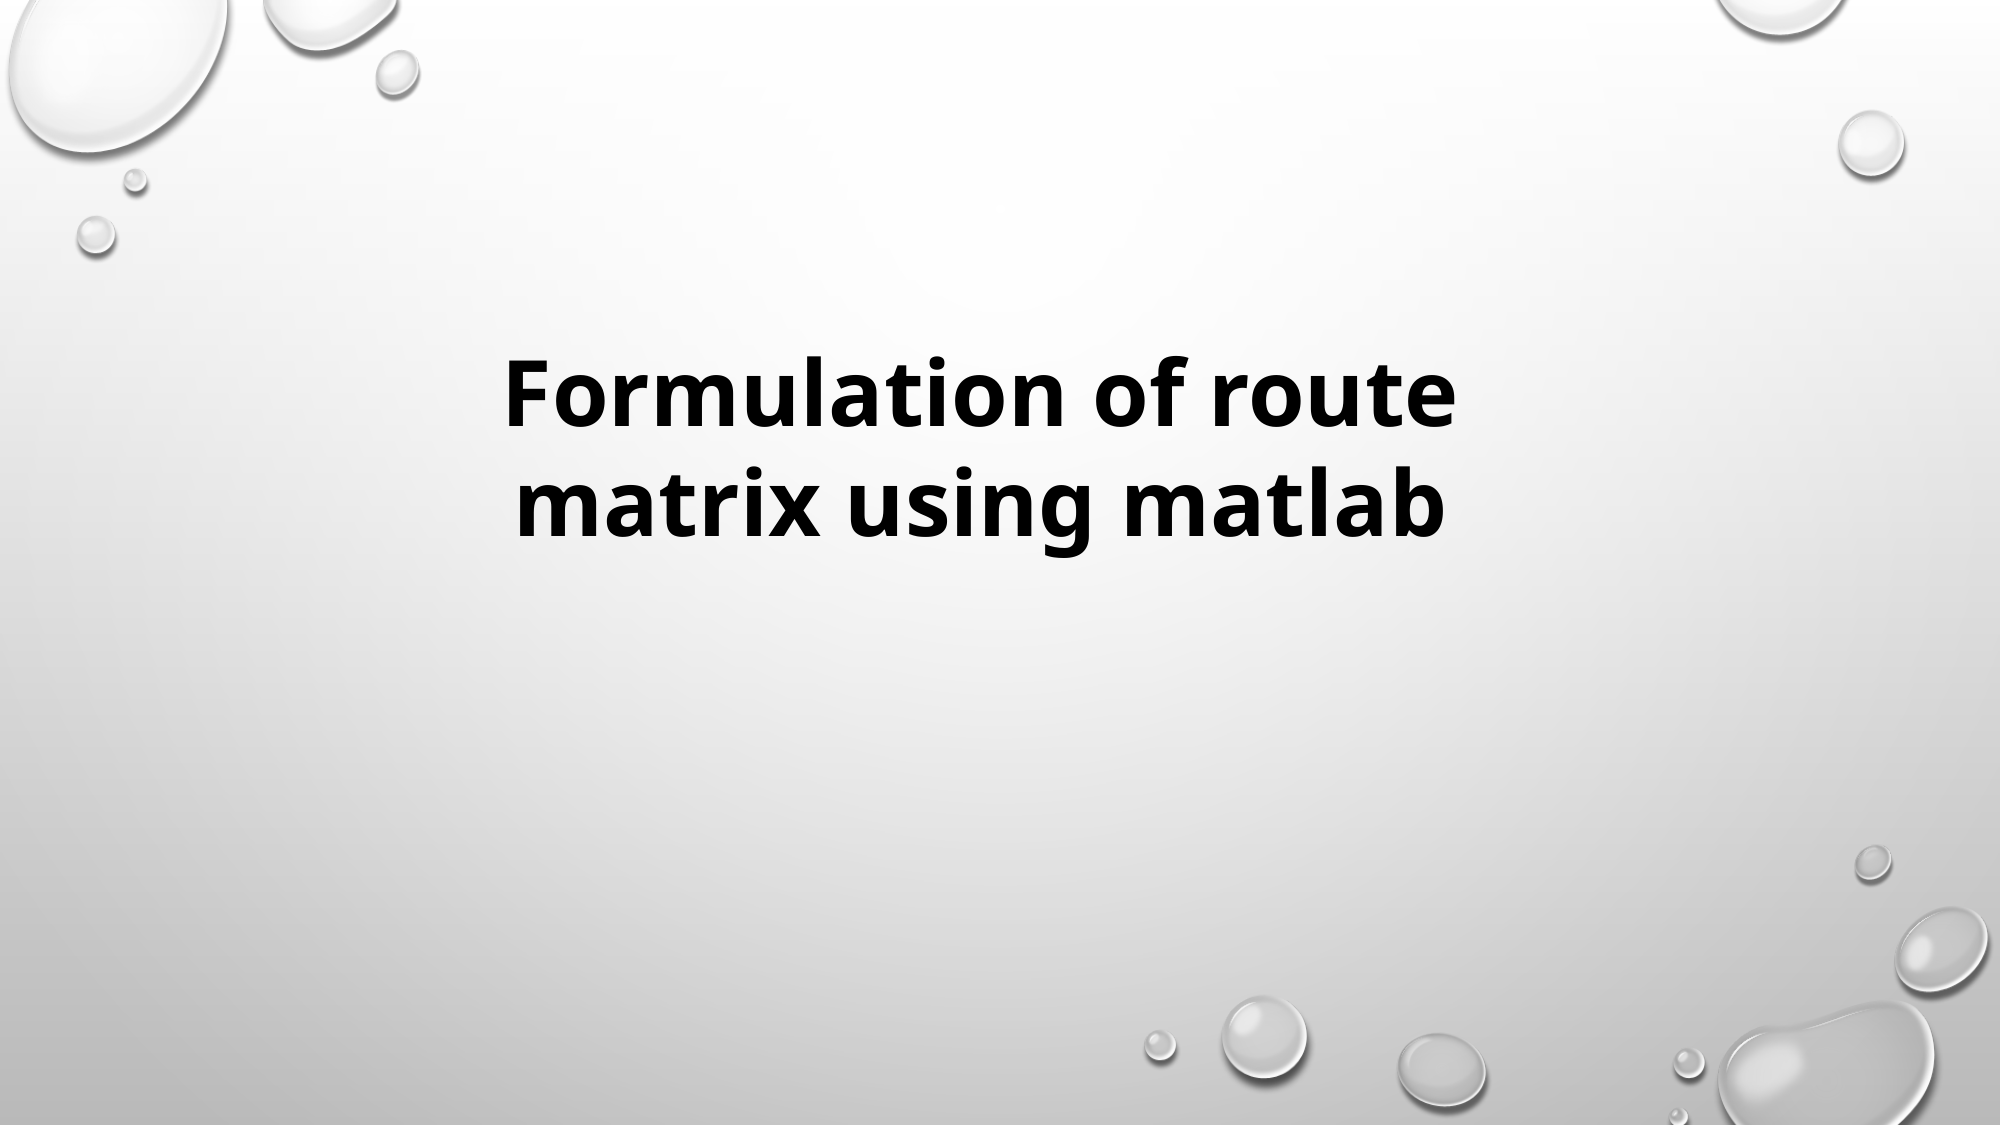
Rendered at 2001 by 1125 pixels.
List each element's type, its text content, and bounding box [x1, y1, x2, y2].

picture [0, 0, 2000, 1125]
text_box Formulation of route matrix using matlab [480, 327, 1481, 562]
